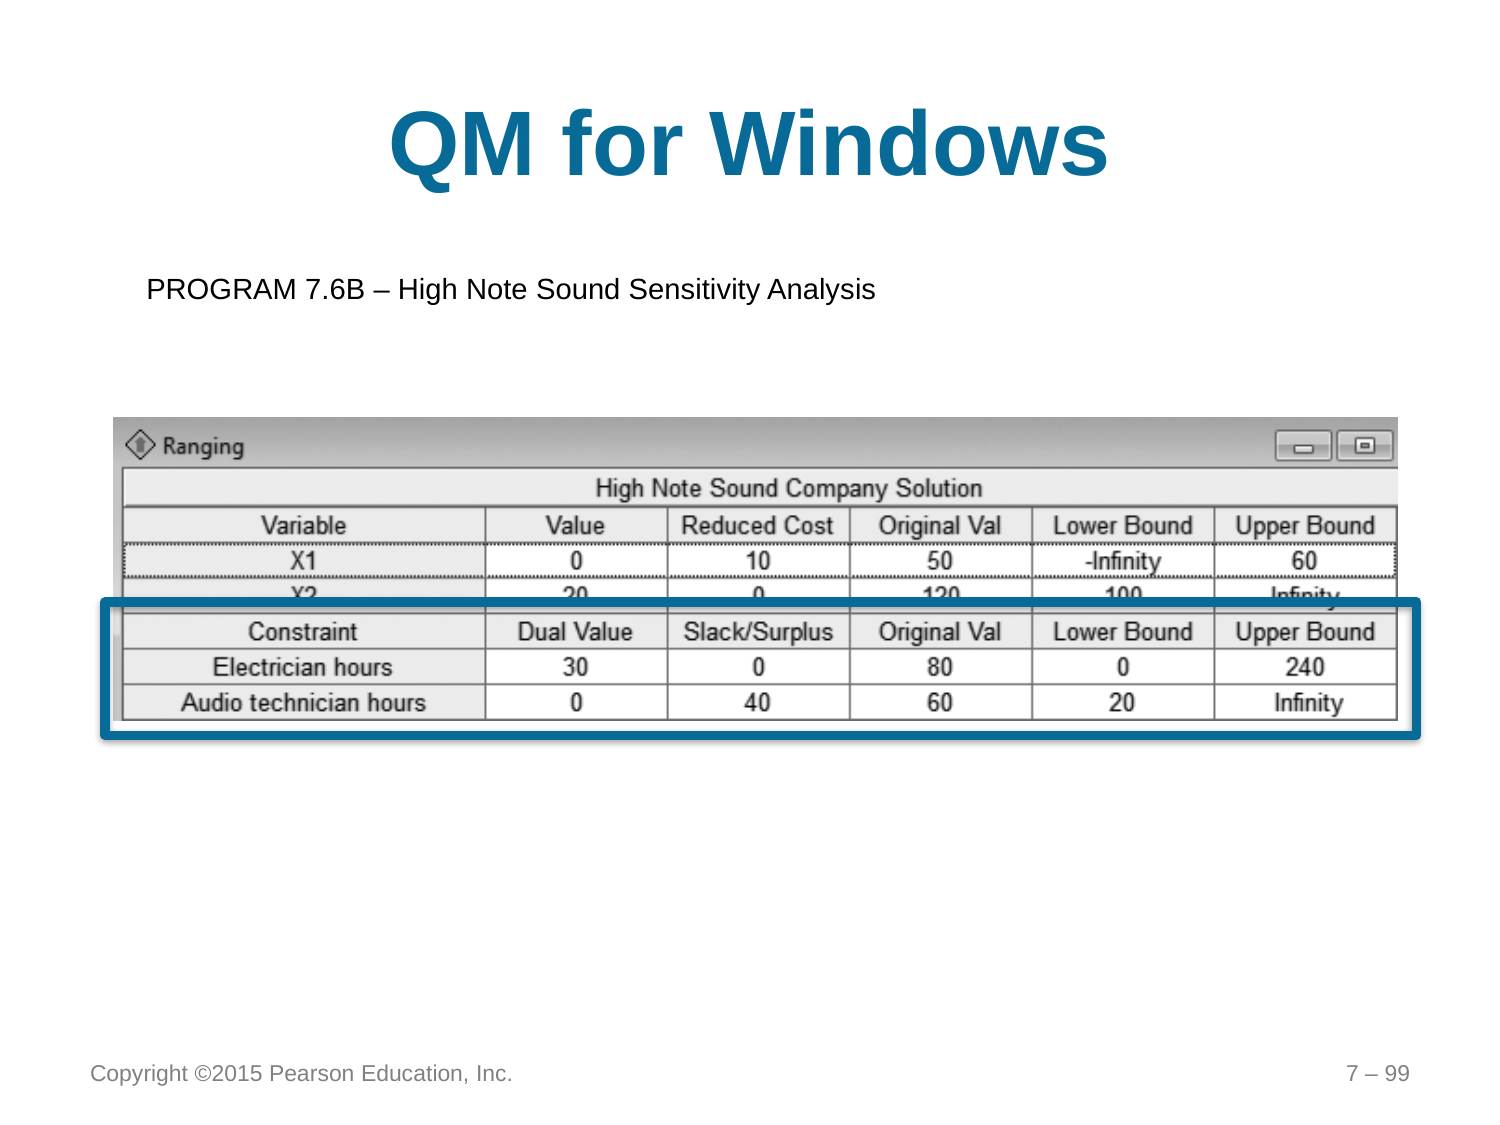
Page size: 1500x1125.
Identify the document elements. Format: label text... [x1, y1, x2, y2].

text_box PROGRAM 7.6B – High Note Sound Sensitivity Analysis [131, 263, 893, 314]
slide_number Copyright ©2015 Pearson Education, Inc. [75, 1042, 538, 1103]
text_box [104, 601, 1417, 736]
picture [112, 417, 1398, 596]
picture [112, 608, 1398, 722]
title QM for Windows [74, 44, 1426, 233]
slide_number 7 – 99 [1074, 1042, 1425, 1103]
